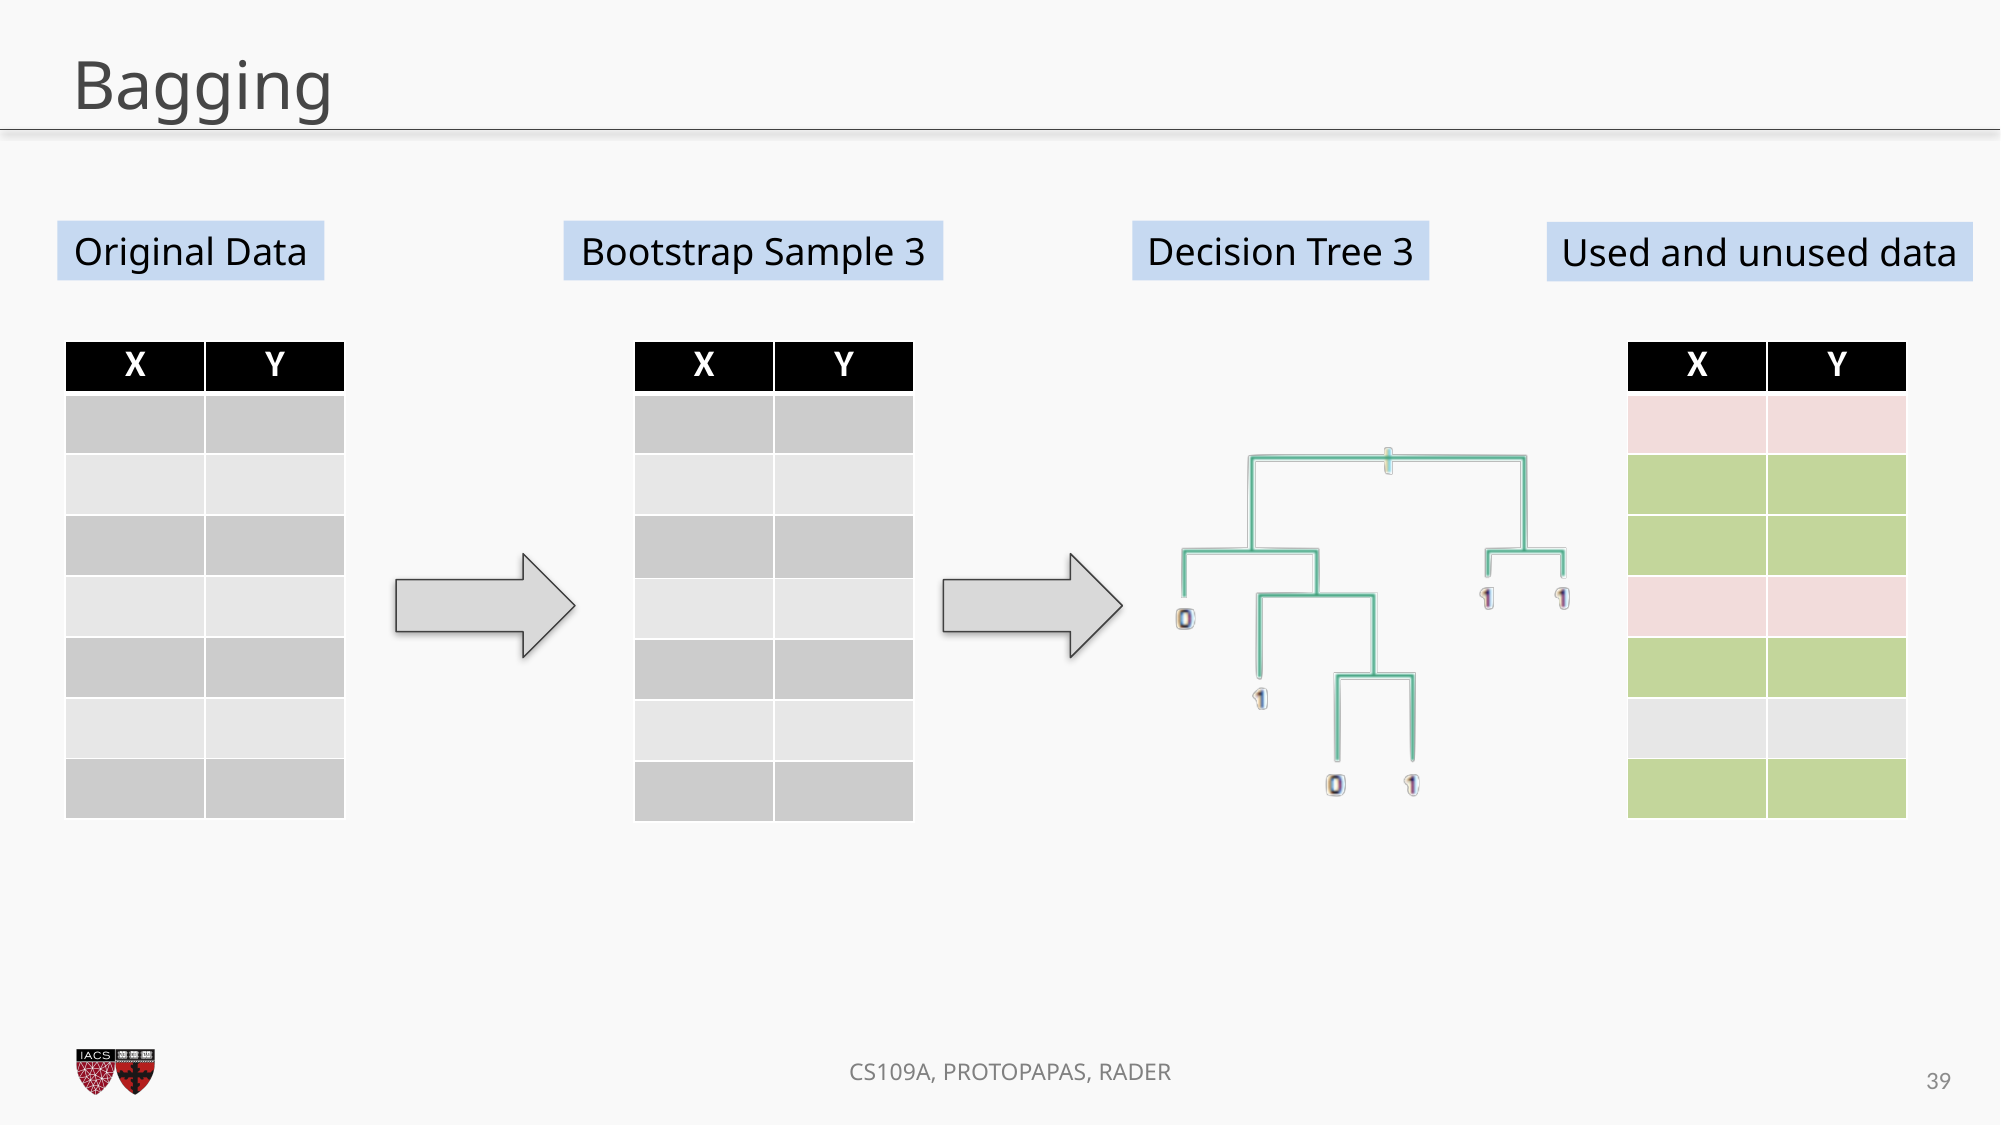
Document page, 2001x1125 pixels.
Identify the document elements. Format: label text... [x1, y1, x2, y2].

text_box Original Data [57, 220, 325, 281]
slide_number 39 [1500, 1050, 1967, 1110]
picture [1151, 423, 1621, 816]
picture [75, 1049, 155, 1095]
text_box Used and unused data [1546, 221, 1973, 282]
text_box [942, 552, 1123, 659]
text_box Bootstrap Sample 3 [563, 220, 944, 281]
text_box Decision Tree 3 [1132, 220, 1430, 281]
text_box [395, 552, 576, 659]
title Bagging [57, 35, 1943, 162]
